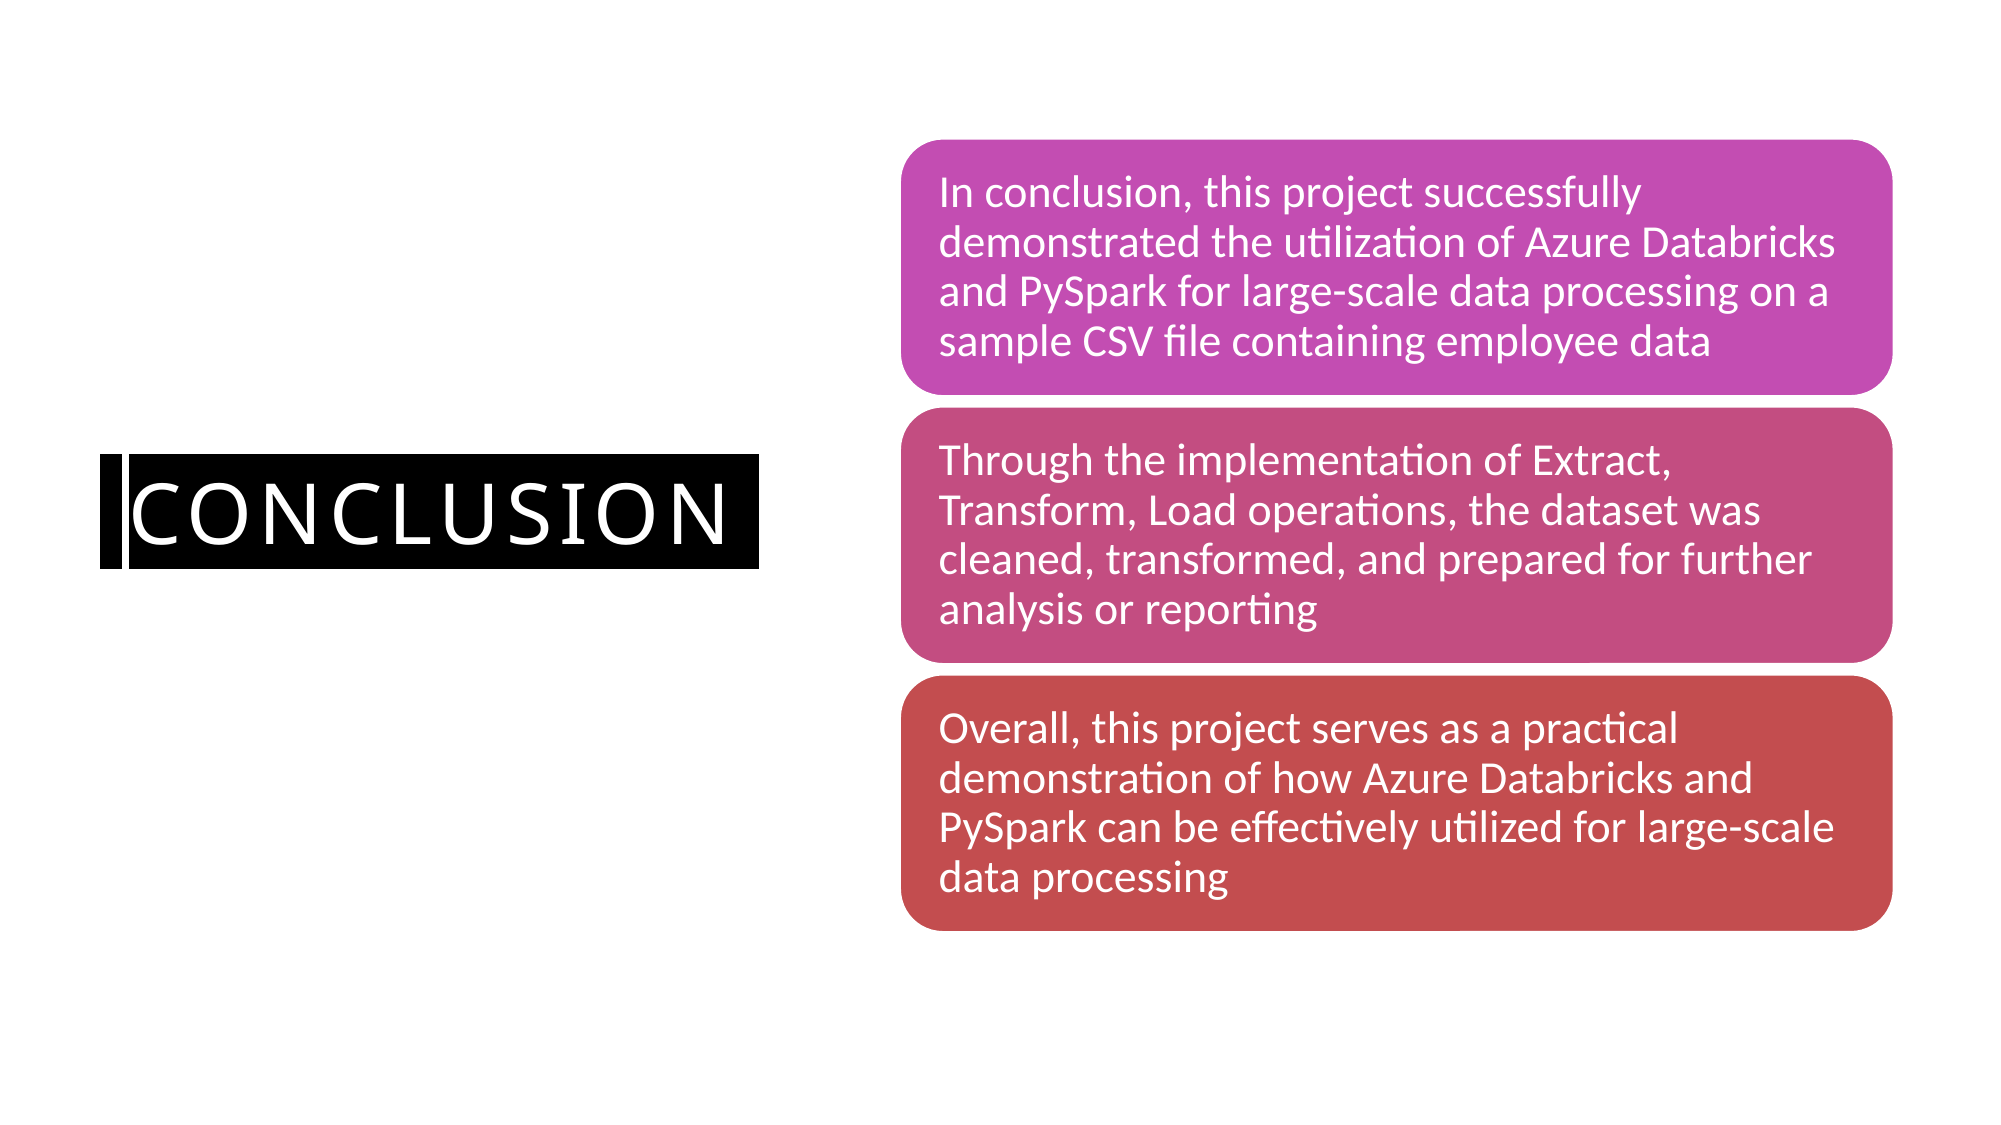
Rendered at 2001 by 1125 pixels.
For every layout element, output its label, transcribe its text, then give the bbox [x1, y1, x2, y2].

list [899, 122, 1894, 948]
title Conclusion [85, 432, 807, 597]
